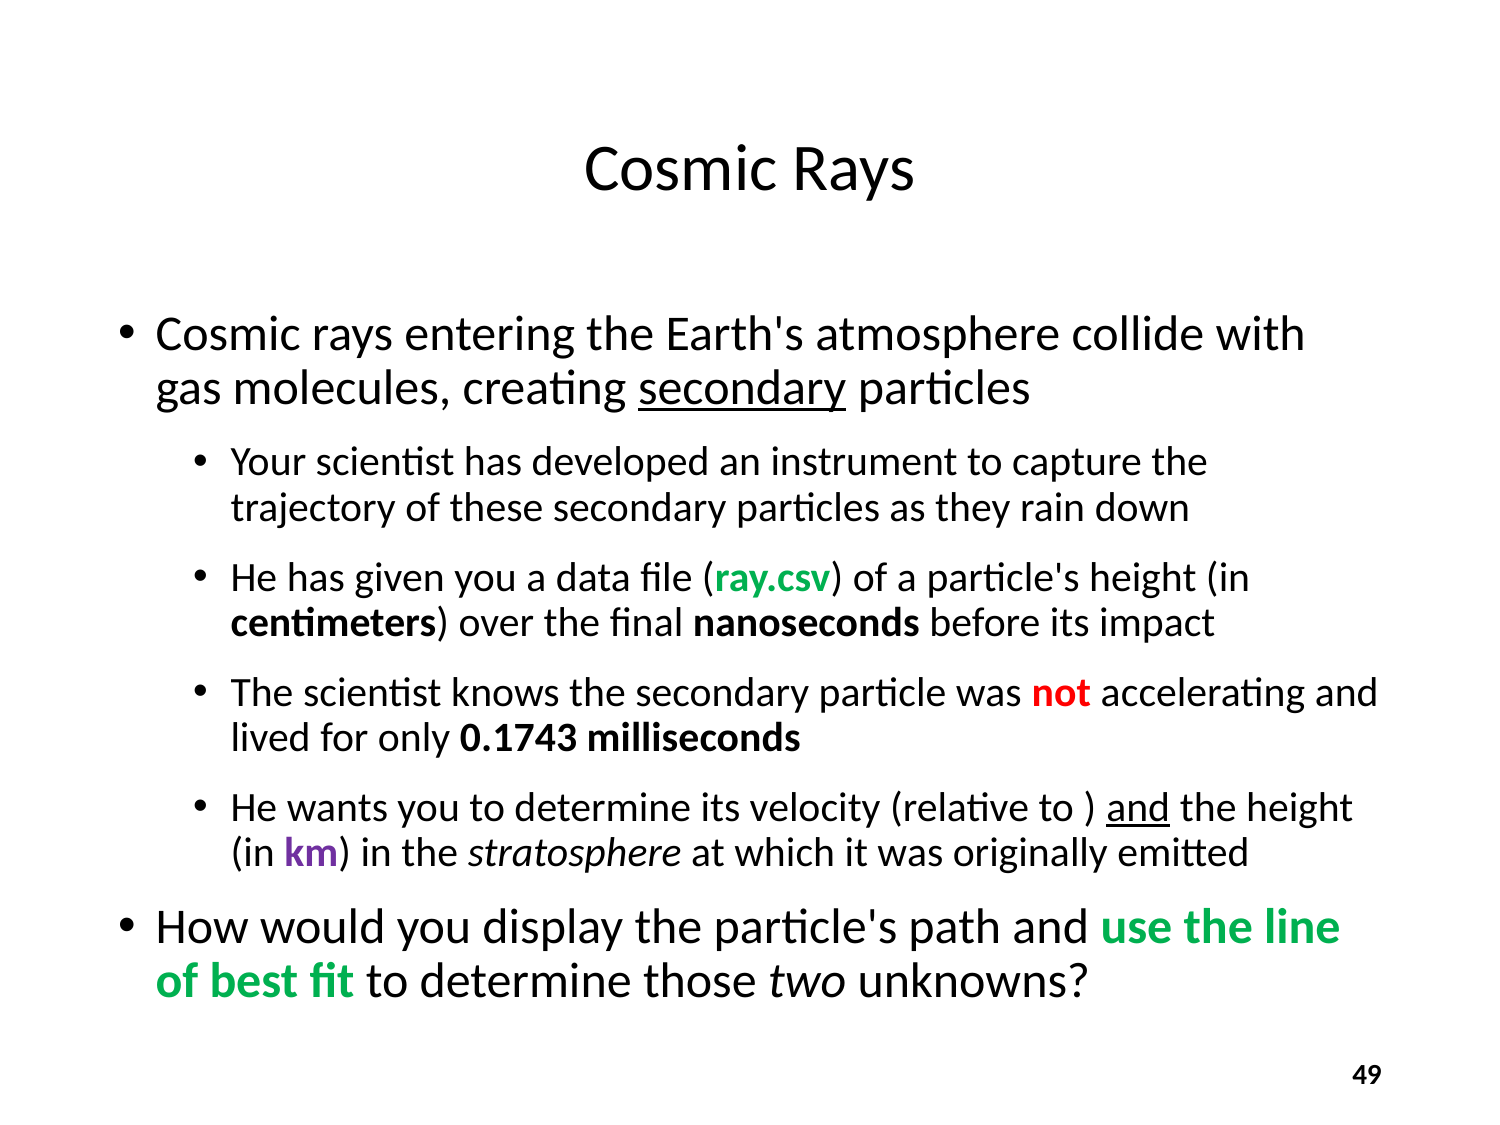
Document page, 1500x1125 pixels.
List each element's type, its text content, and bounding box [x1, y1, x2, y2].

slide_number 49 [1059, 1042, 1397, 1103]
title Cosmic Rays [103, 59, 1397, 278]
